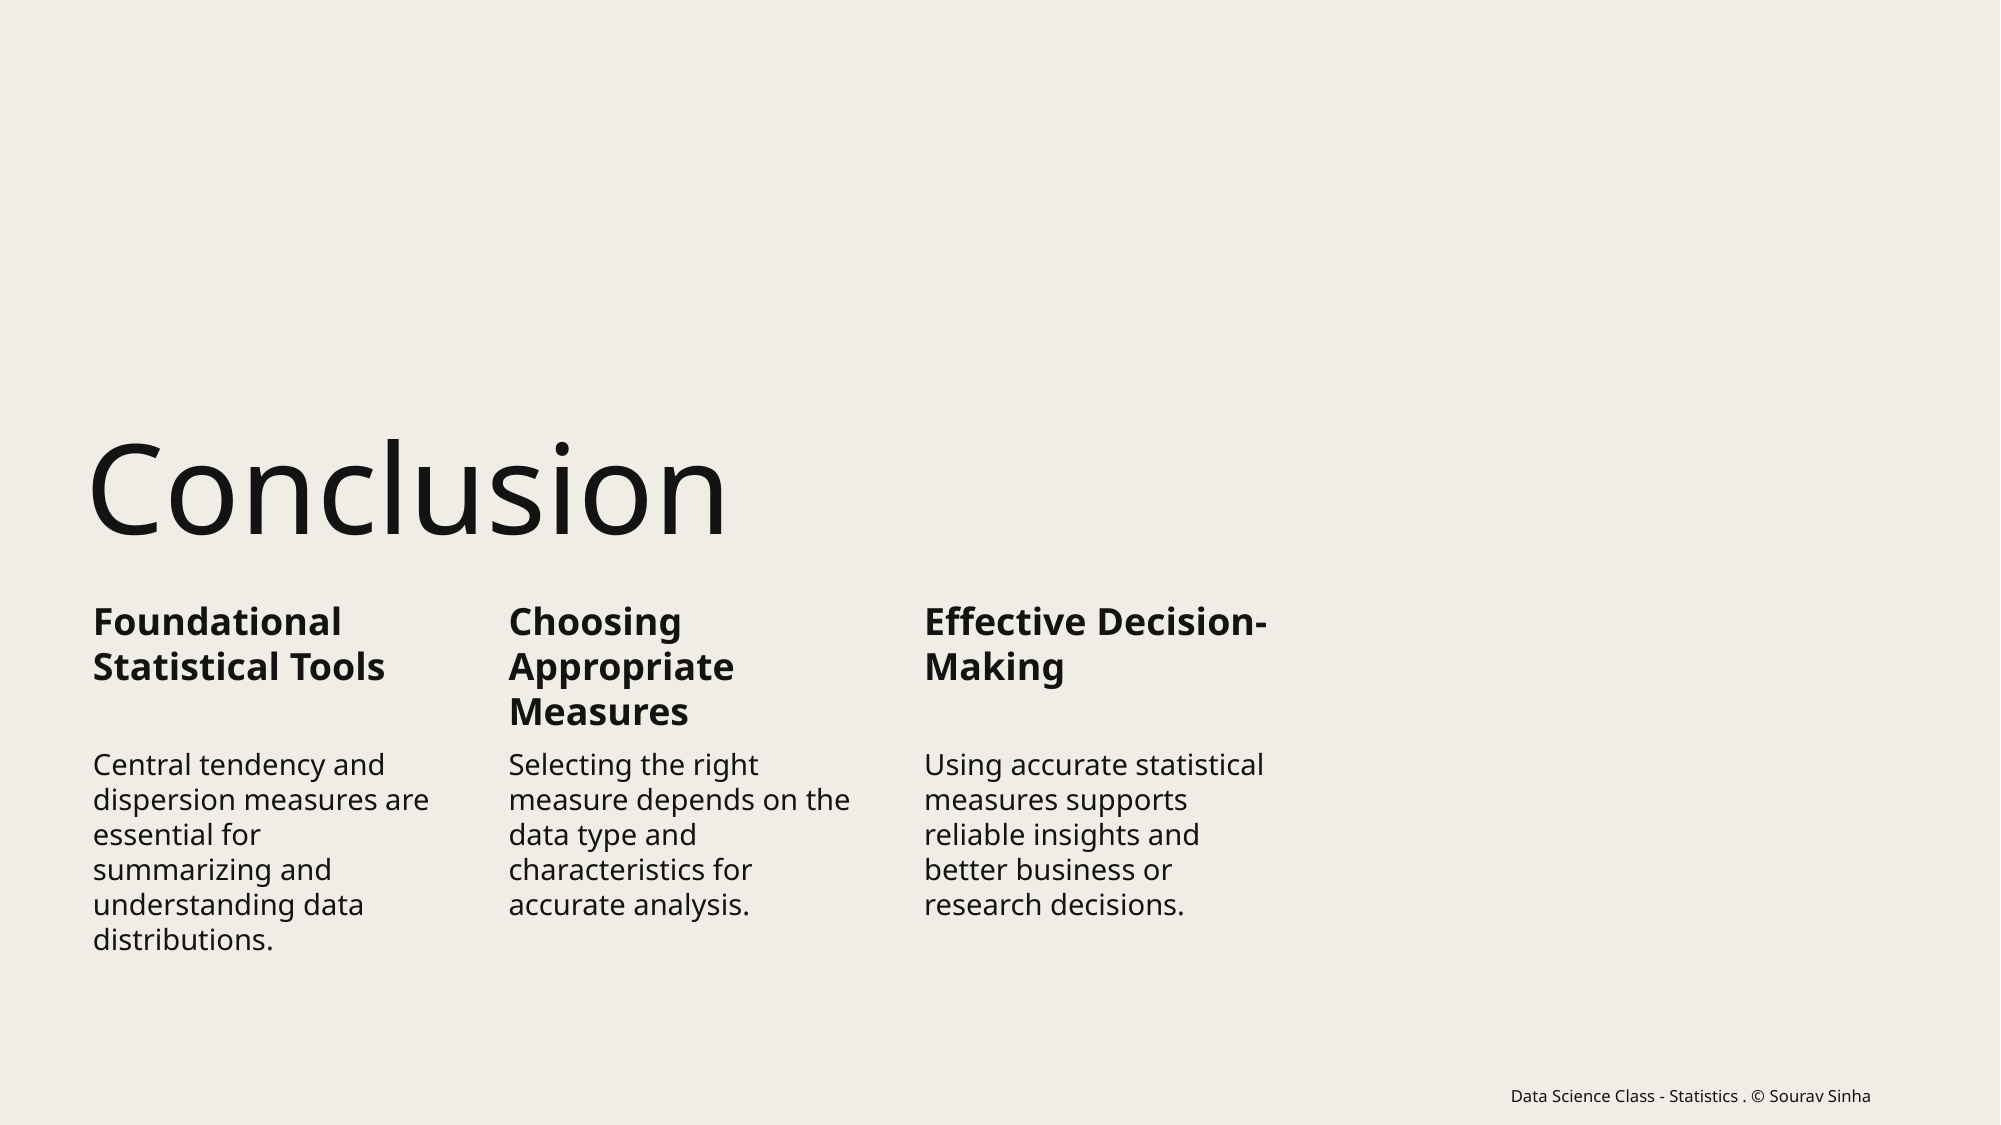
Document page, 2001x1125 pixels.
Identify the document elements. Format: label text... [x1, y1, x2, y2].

footer Data Science Class - Statistics . © Sourav Sinha [1453, 1069, 1887, 1125]
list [70, 594, 1280, 961]
title Conclusion [70, 266, 1280, 570]
